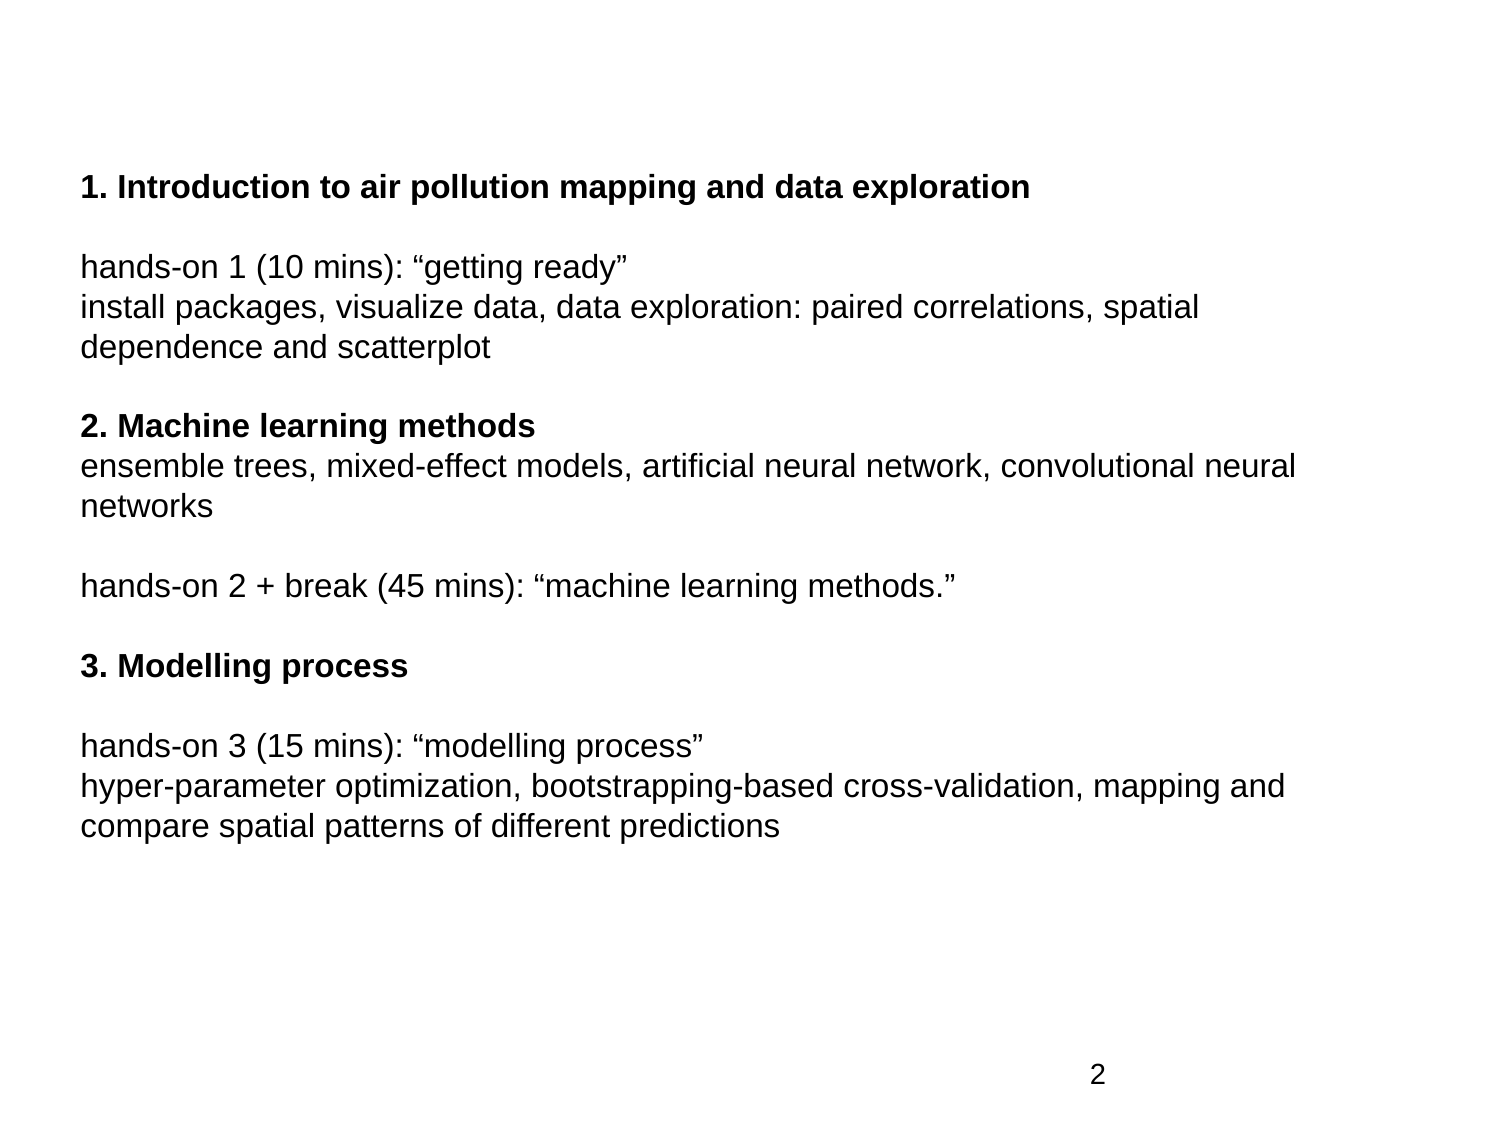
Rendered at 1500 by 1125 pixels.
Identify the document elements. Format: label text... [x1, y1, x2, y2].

title 1. Introduction to air pollution mapping and data exploration hands-on 1 (10 mins): “getting ready” install packages, visualize data, data exploration: paired correlations, spatial dependence and scatterplot 2. Machine learning methods ensemble trees, mixed-effect models, artificial neural network, convolutional neural networks hands-on 2 + break (45 mins): “machine learning methods.” 3. Modelling process hands-on 3 (15 mins): “modelling process” hyper-parameter optimization, bootstrapping-based cross-validation, mapping and compare spatial patterns of different predictions [65, 110, 1341, 334]
slide_number 2 [1074, 1042, 1425, 1103]
